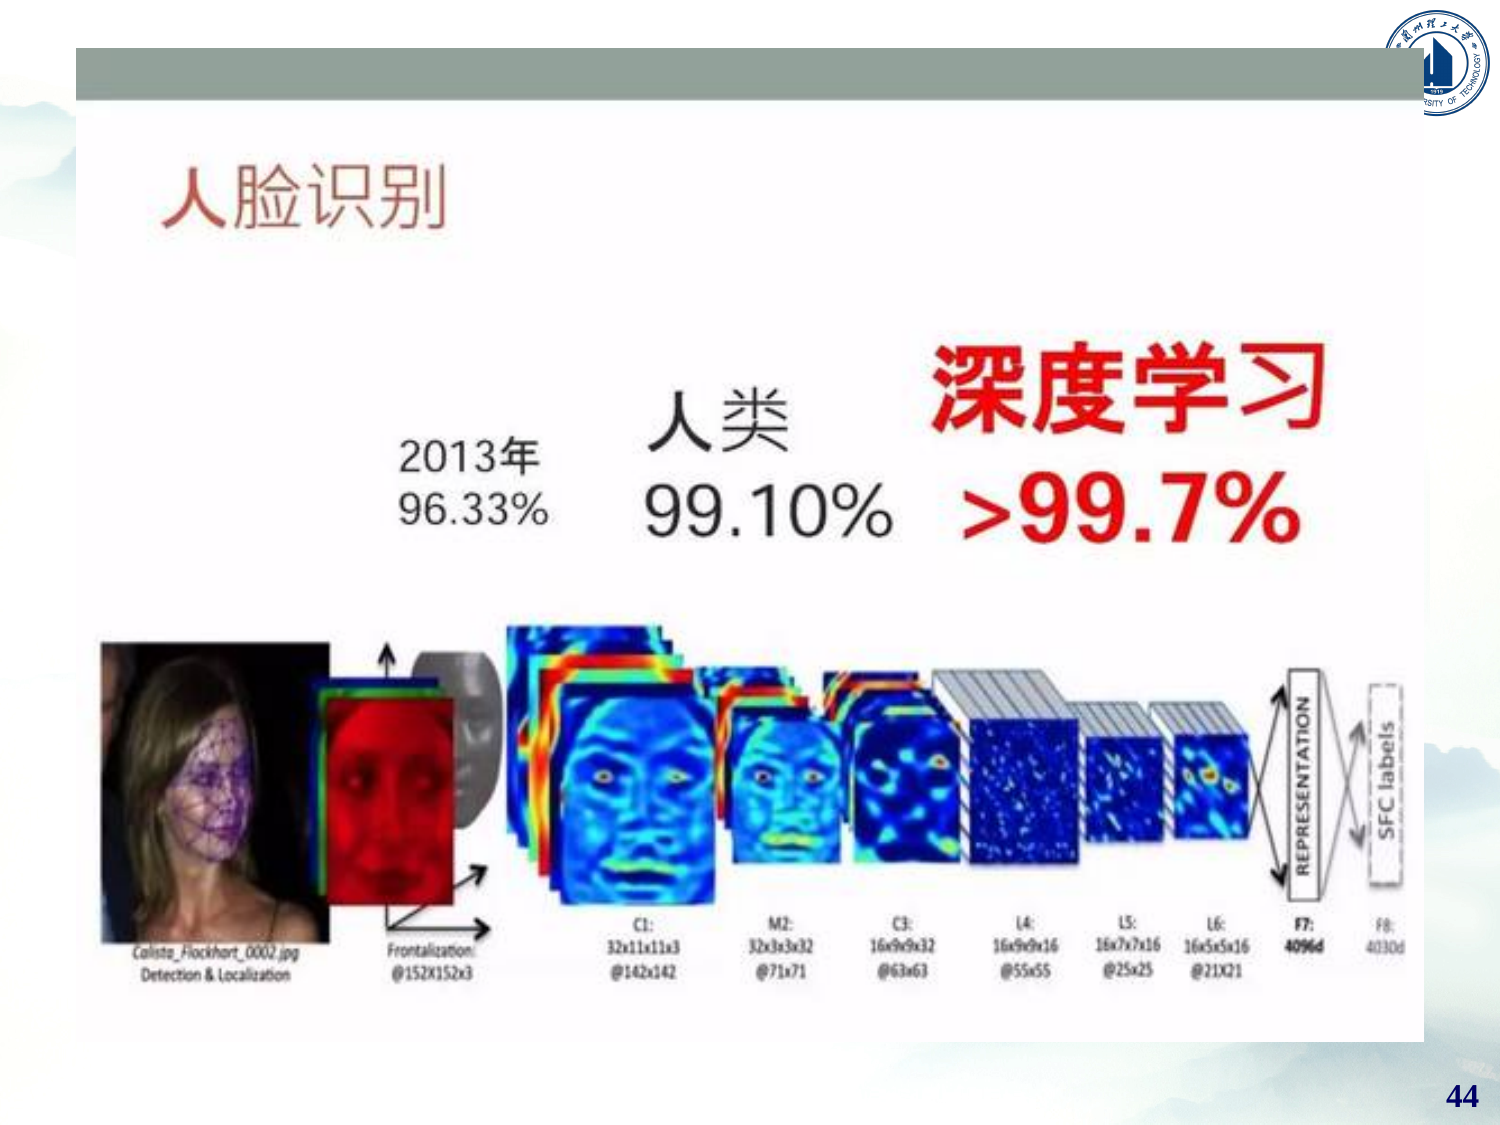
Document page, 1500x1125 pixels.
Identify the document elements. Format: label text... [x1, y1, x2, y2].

slide_number 44 [1181, 1066, 1495, 1125]
picture [0, 0, 1500, 1125]
